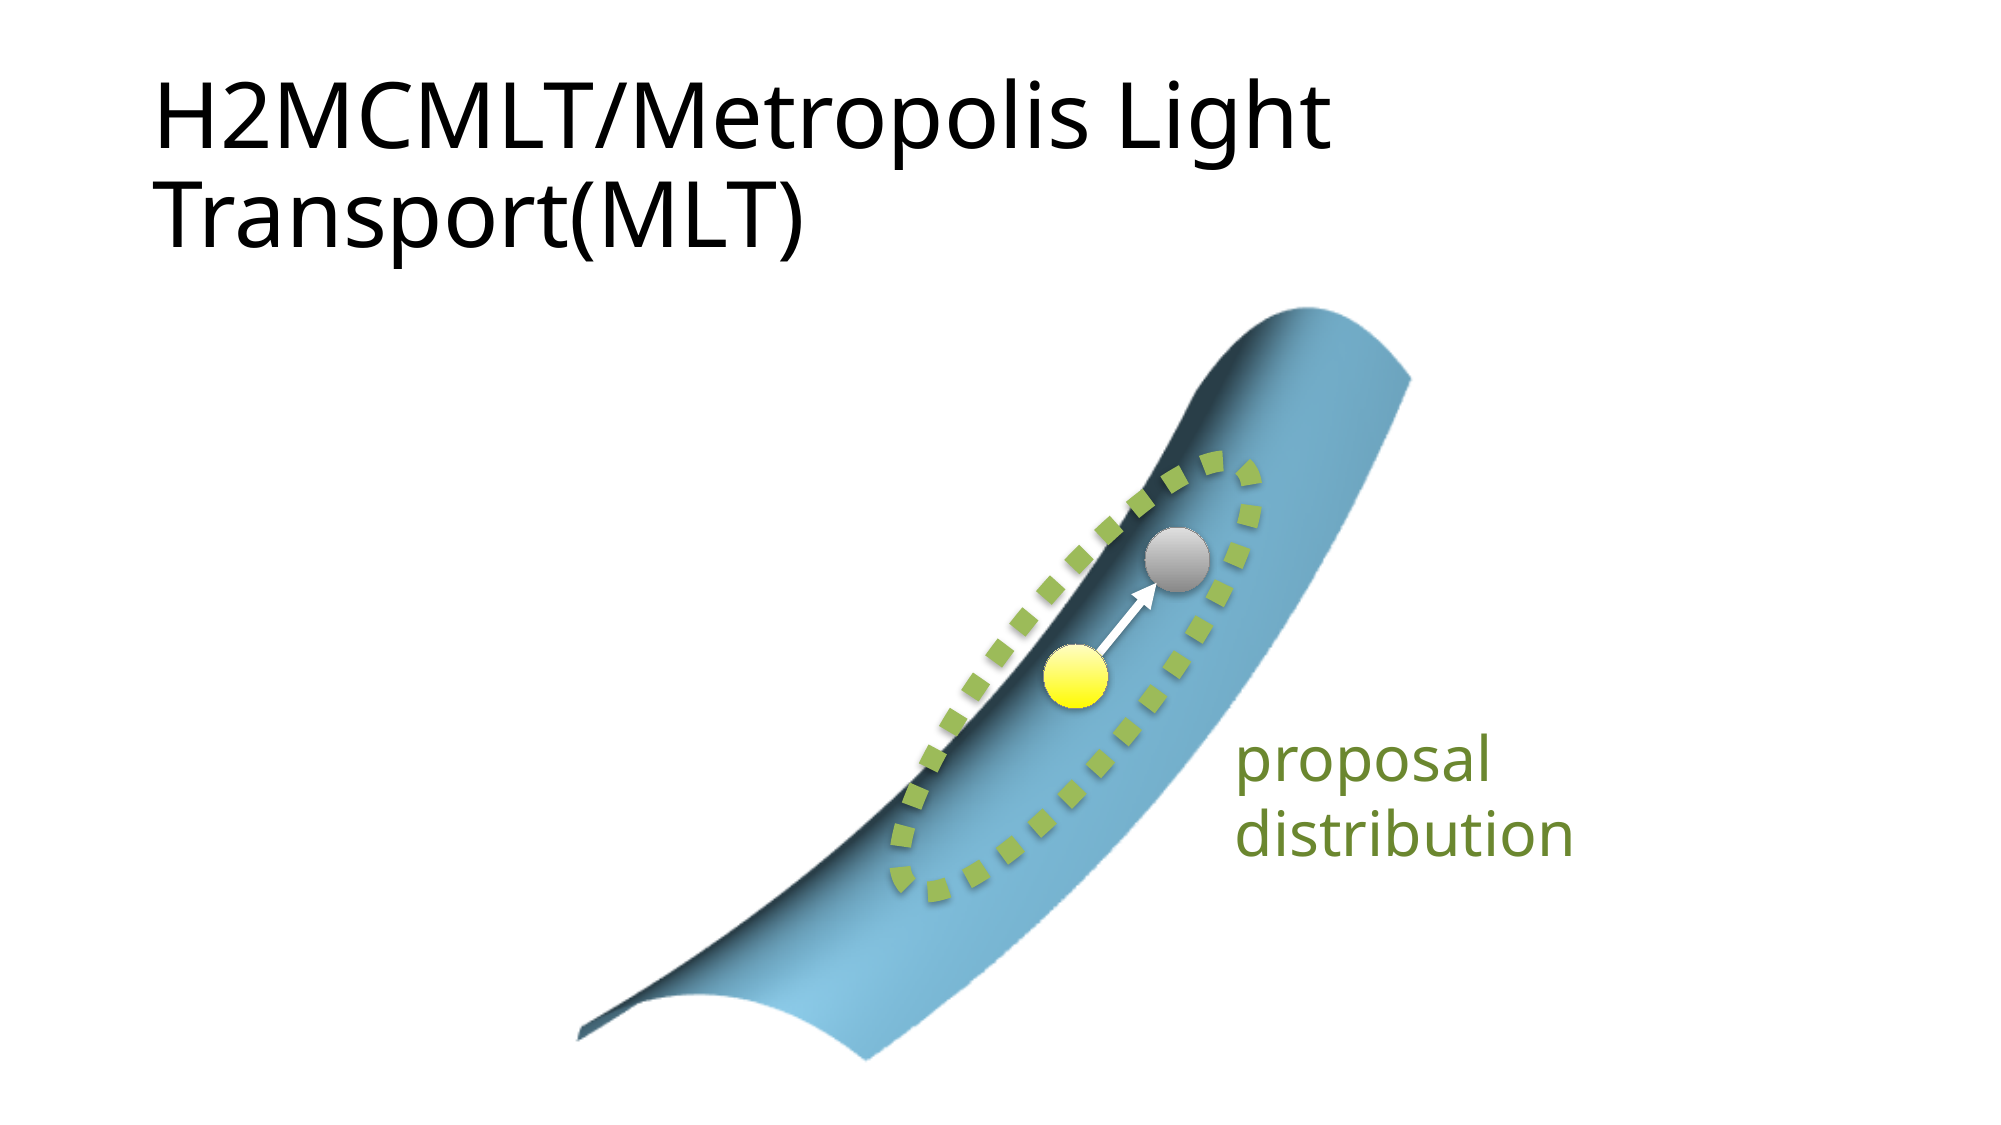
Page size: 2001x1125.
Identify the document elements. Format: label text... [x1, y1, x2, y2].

title H2MCMLT/Metropolis Light Transport(MLT) [137, 59, 1863, 278]
text_box proposal distribution [1474, 712, 1584, 877]
picture [409, 277, 1474, 1076]
